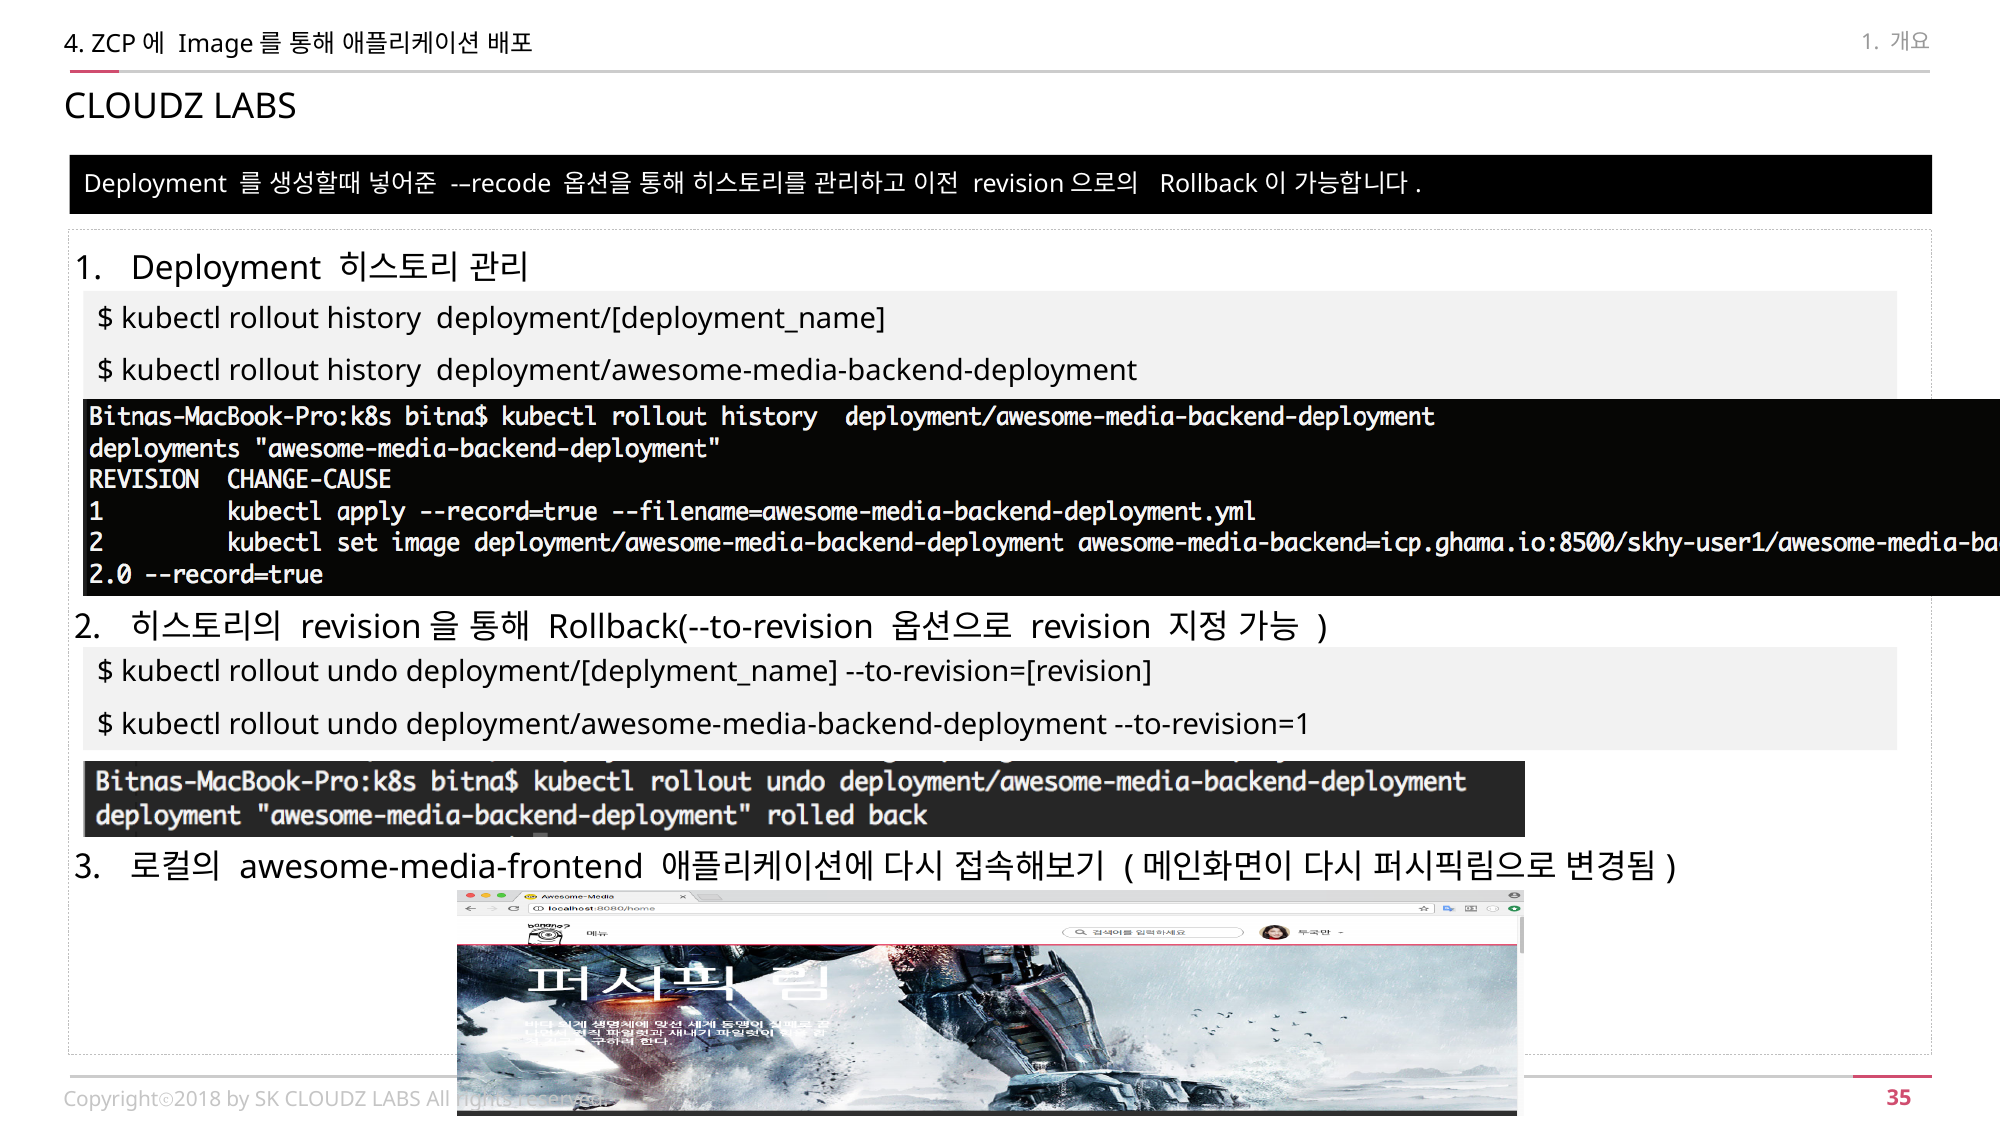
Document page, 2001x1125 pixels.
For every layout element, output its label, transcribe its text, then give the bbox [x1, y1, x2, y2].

text_box Deployment 히스토리 관리 히스토리의 revision을 통해 Rollback(--to-revision 옵션으로 revision 지정 가능 ) 로컬의 awesome-media-frontend 애플리케이션에 다시 접속해보기 (메인화면이 다시 퍼시픽림으로 변경됨) [59, 238, 1962, 1052]
list 1. 개요 [1159, 30, 1931, 79]
footer Copyrightⓒ2018 by SK CLOUDZ LABS All rights reserved. [48, 1072, 1102, 1124]
text_box $ kubectl rollout undo deployment/[deplyment_name] --to-revision=[revision] $ kubectl rollout undo deployment/awesome-media-backend-deployment --to-revision=1 [83, 647, 1898, 751]
list Deployment 를 생성할때 넣어준 -–recode 옵션을 통해 히스토리를 관리하고 이전 revision으로의 Rollback이 가능합니다. [69, 154, 1933, 214]
list $ kubectl rollout history deployment/[deployment_name] $ kubectl rollout history deployment/awesome-media-backend-deployment [83, 290, 1898, 399]
list CLOUDZ LABS [50, 79, 1931, 144]
picture [457, 890, 1524, 1116]
list 4. ZCP에 Image를 통해 애플리케이션 배포 [50, 30, 1153, 78]
picture [83, 399, 2000, 596]
picture [83, 761, 1525, 837]
